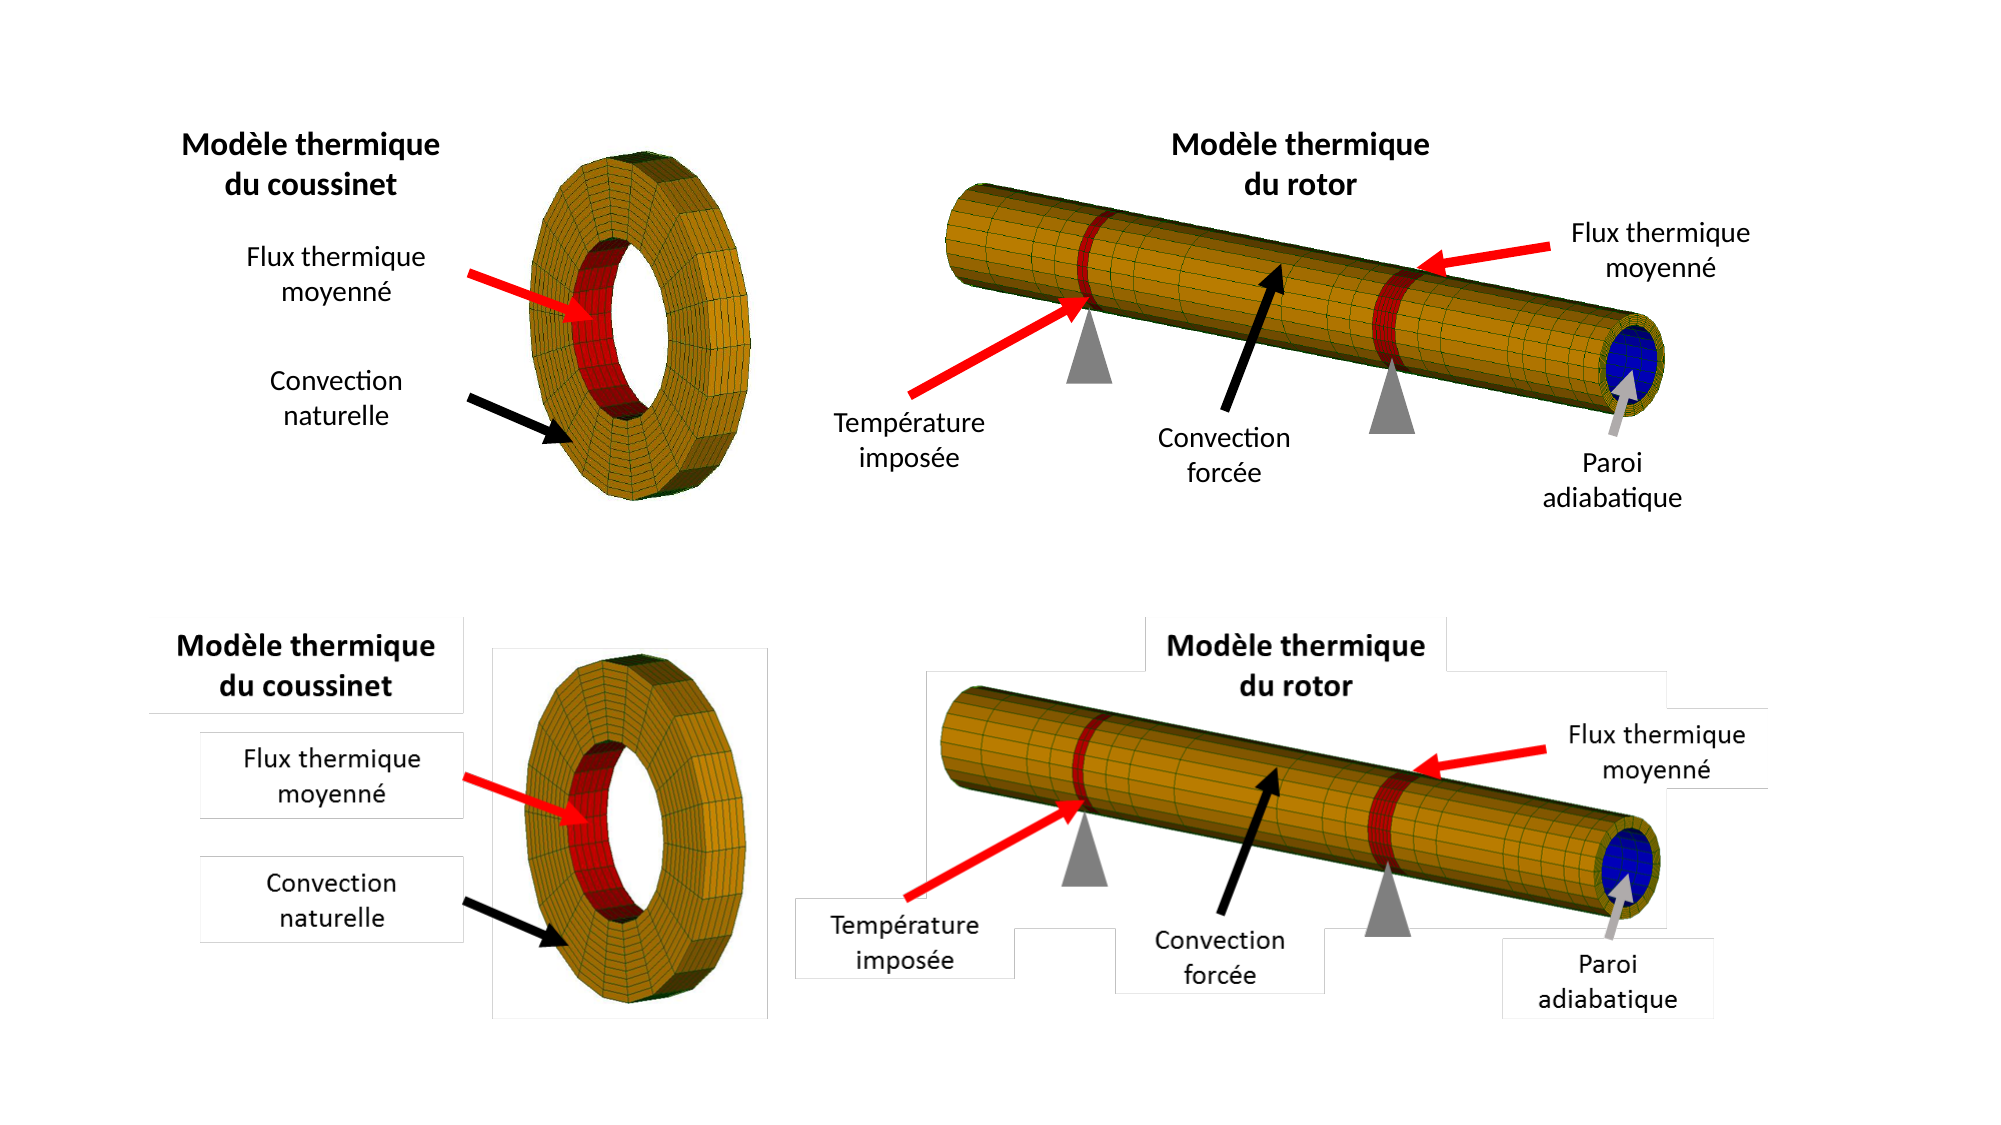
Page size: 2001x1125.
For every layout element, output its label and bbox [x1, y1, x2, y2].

text_box [153, 114, 1772, 516]
picture [149, 614, 1772, 1034]
